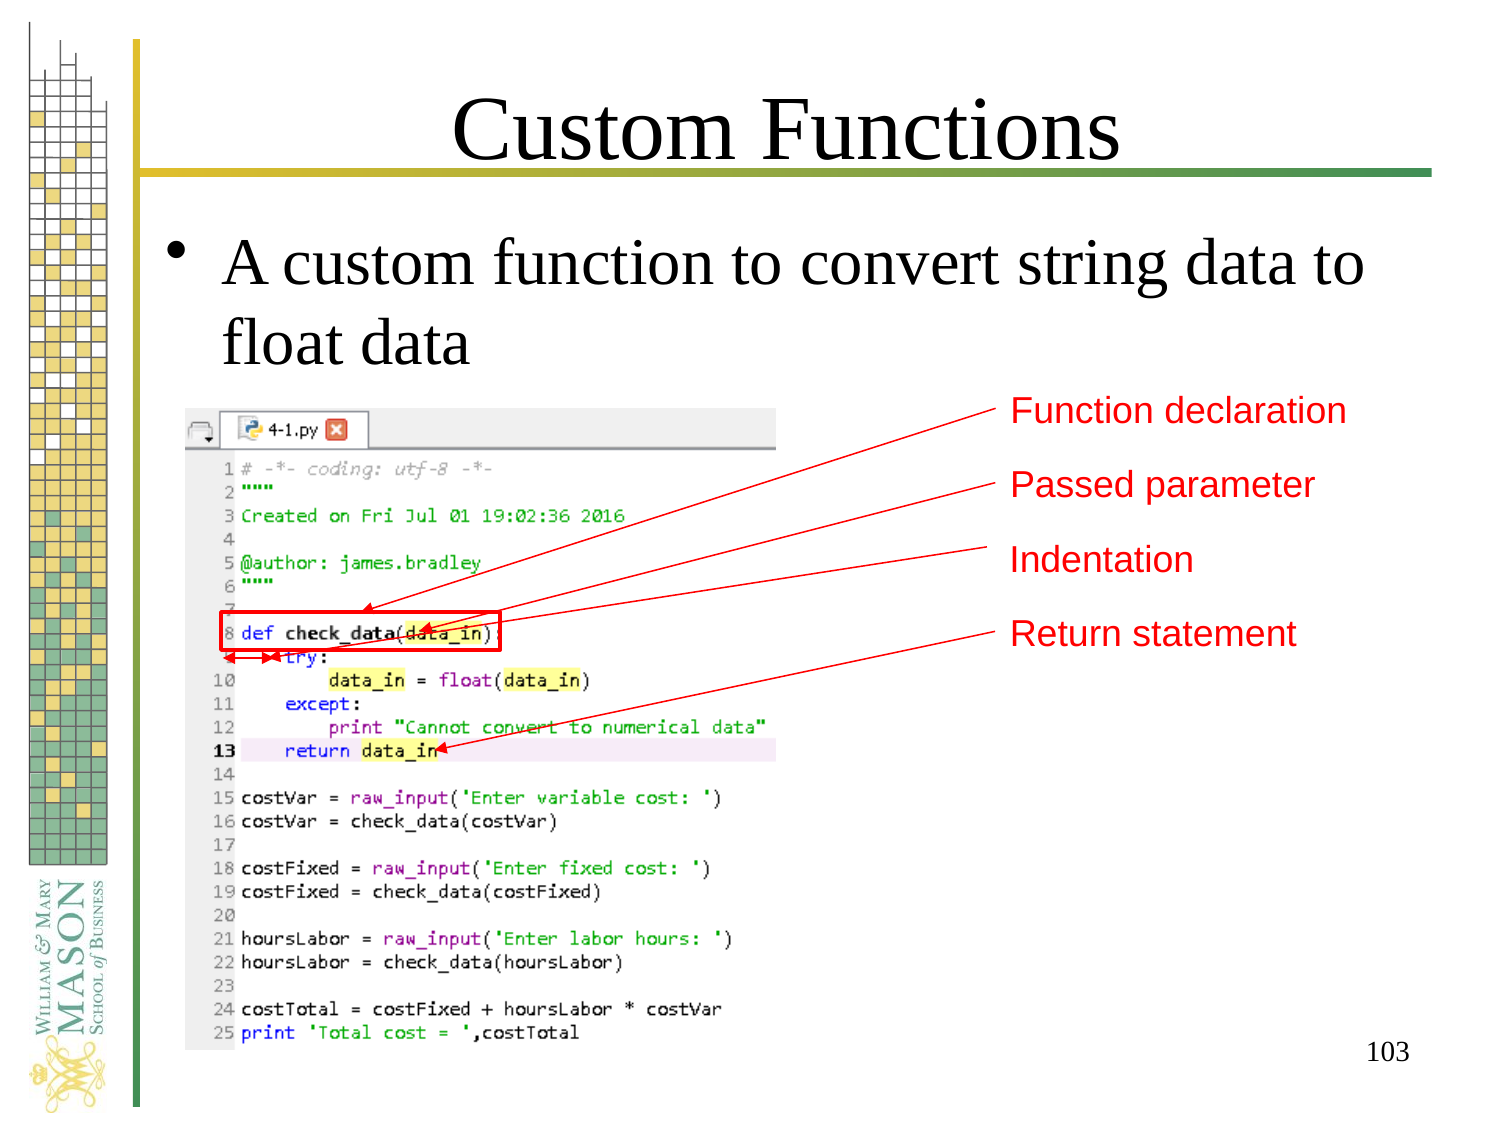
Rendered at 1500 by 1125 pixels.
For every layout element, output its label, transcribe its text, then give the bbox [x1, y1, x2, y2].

picture [184, 408, 777, 1050]
text_box Function declaration [995, 378, 1362, 439]
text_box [418, 482, 994, 629]
slide_number 103 [1048, 1024, 1426, 1103]
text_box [267, 546, 988, 659]
title Naming Variables [29, 879, 107, 1113]
title Custom Functions [150, 45, 1425, 200]
text_box Return statement [998, 601, 1312, 662]
list A custom function to convert string data to float data [150, 210, 1425, 978]
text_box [434, 631, 994, 751]
text_box Indentation [1000, 527, 1210, 587]
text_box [360, 408, 994, 545]
text_box Passed parameter [998, 452, 1331, 513]
